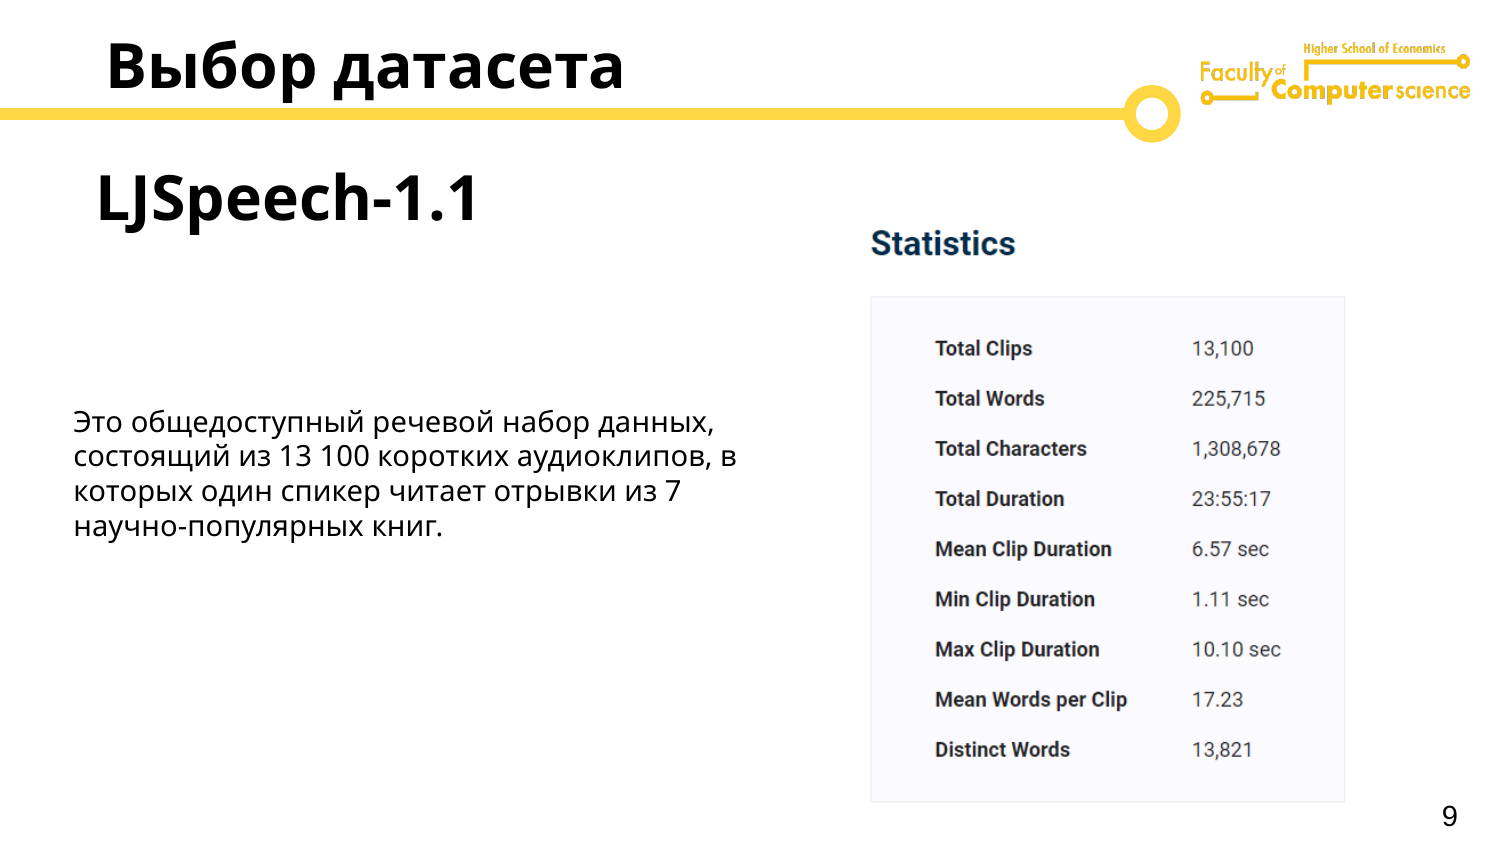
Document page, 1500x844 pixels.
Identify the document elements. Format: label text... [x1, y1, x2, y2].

picture [858, 211, 1360, 815]
text_box [1129, 91, 1175, 137]
text_box Это общедоступный речевой набор данных, состоящий из 13 100 коротких аудиоклипов, в которых один спикер читает отрывки из 7 научно-популярных книг. [58, 395, 814, 550]
text_box Выбор датасета [90, 18, 1199, 79]
text_box LJSpeech-1.1 [80, 150, 639, 212]
picture [1188, 27, 1481, 116]
text_box 9 [1427, 789, 1500, 840]
